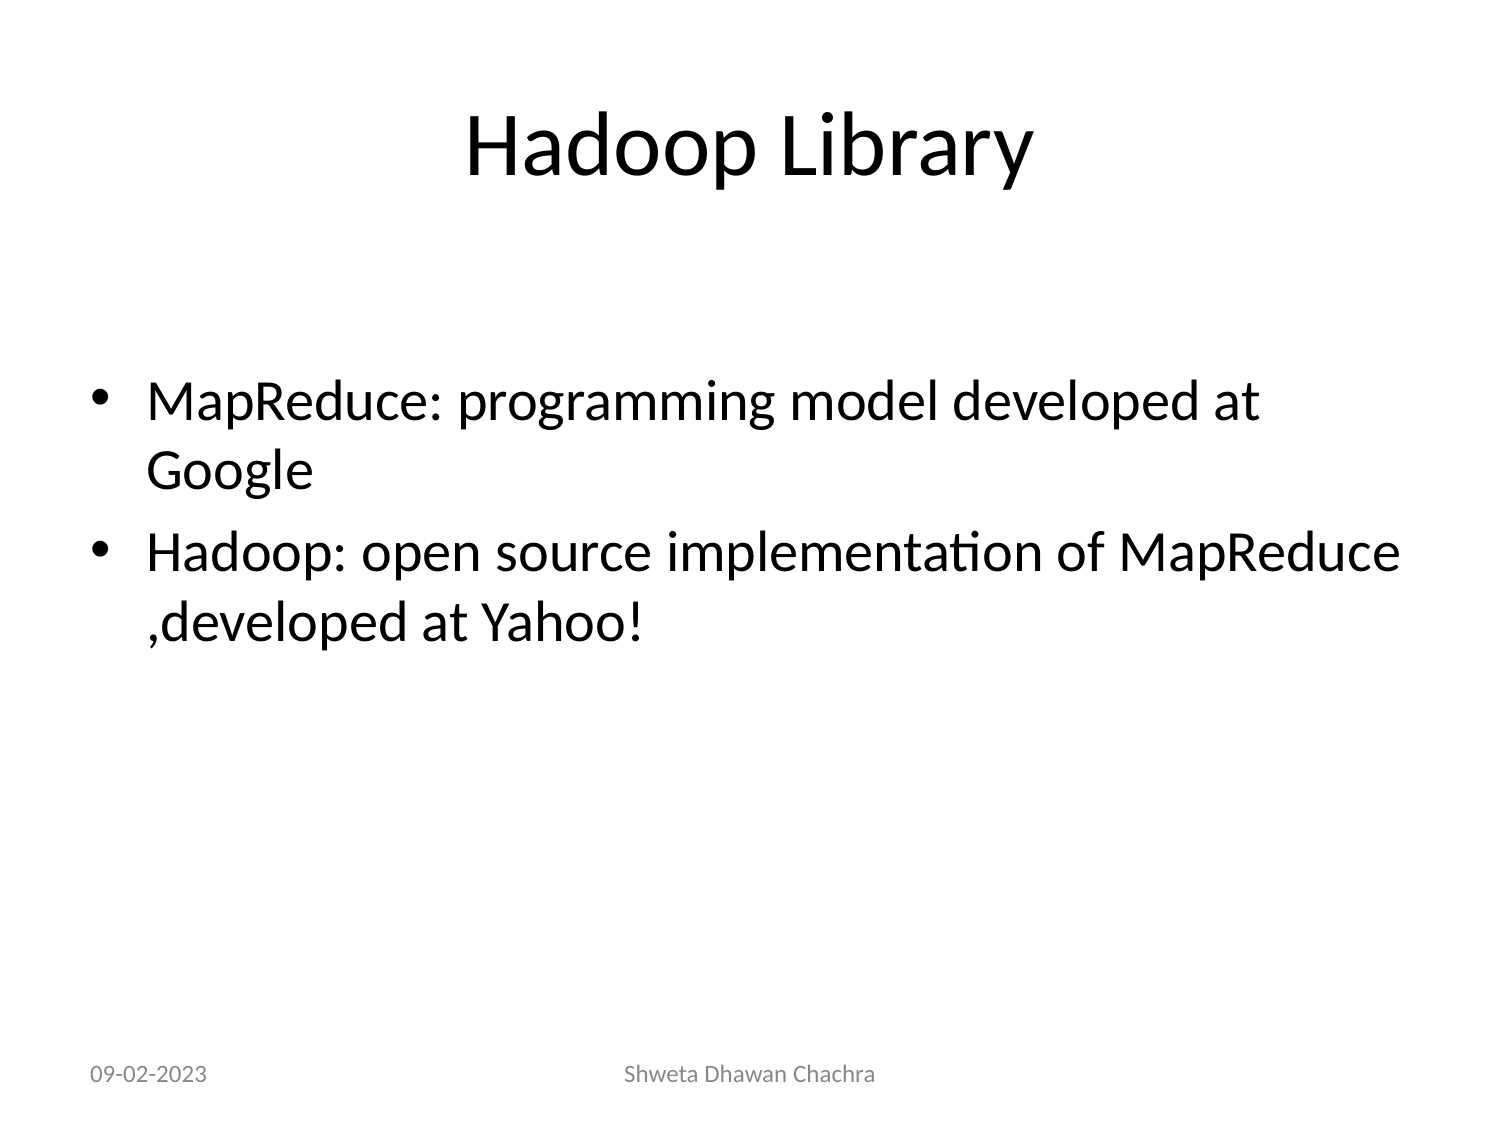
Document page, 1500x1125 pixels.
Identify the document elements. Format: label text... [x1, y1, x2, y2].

footer Shweta Dhawan Chachra [512, 1042, 988, 1103]
list MapReduce: programming model developed at Google Hadoop: open source implementation of MapReduce ,developed at Yahoo! [75, 262, 1425, 1005]
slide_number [75, 1042, 425, 1103]
title Hadoop Library [75, 45, 1425, 233]
